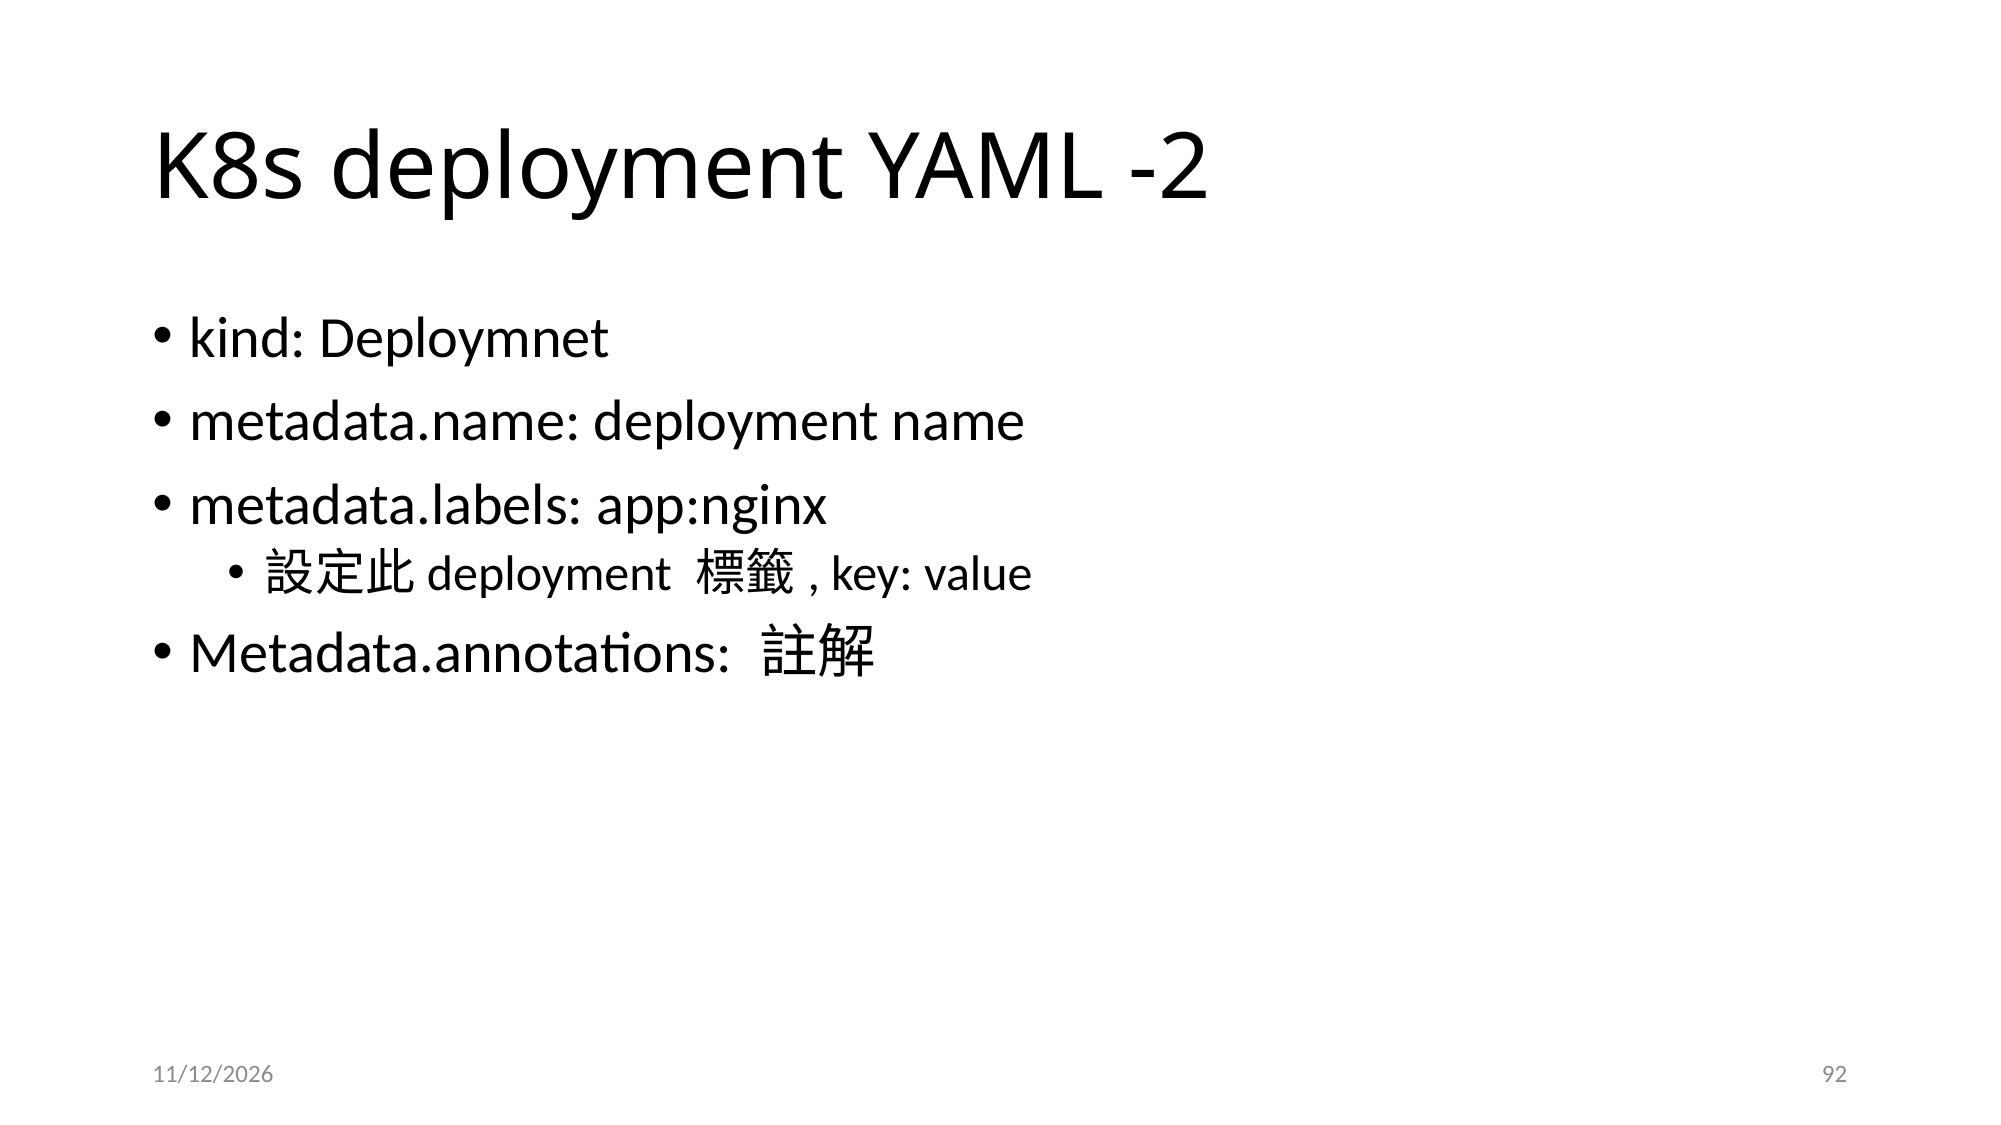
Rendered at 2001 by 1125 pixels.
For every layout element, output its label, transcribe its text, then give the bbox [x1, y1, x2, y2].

slide_number 92 [1412, 1042, 1863, 1103]
list kind: Deploymnet metadata.name: deployment name metadata.labels: app:nginx 設定此deployment 標籤, key: value Metadata.annotations: 註解 [137, 299, 1863, 1014]
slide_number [137, 1042, 588, 1103]
title K8s deployment YAML -2 [137, 59, 1863, 278]
